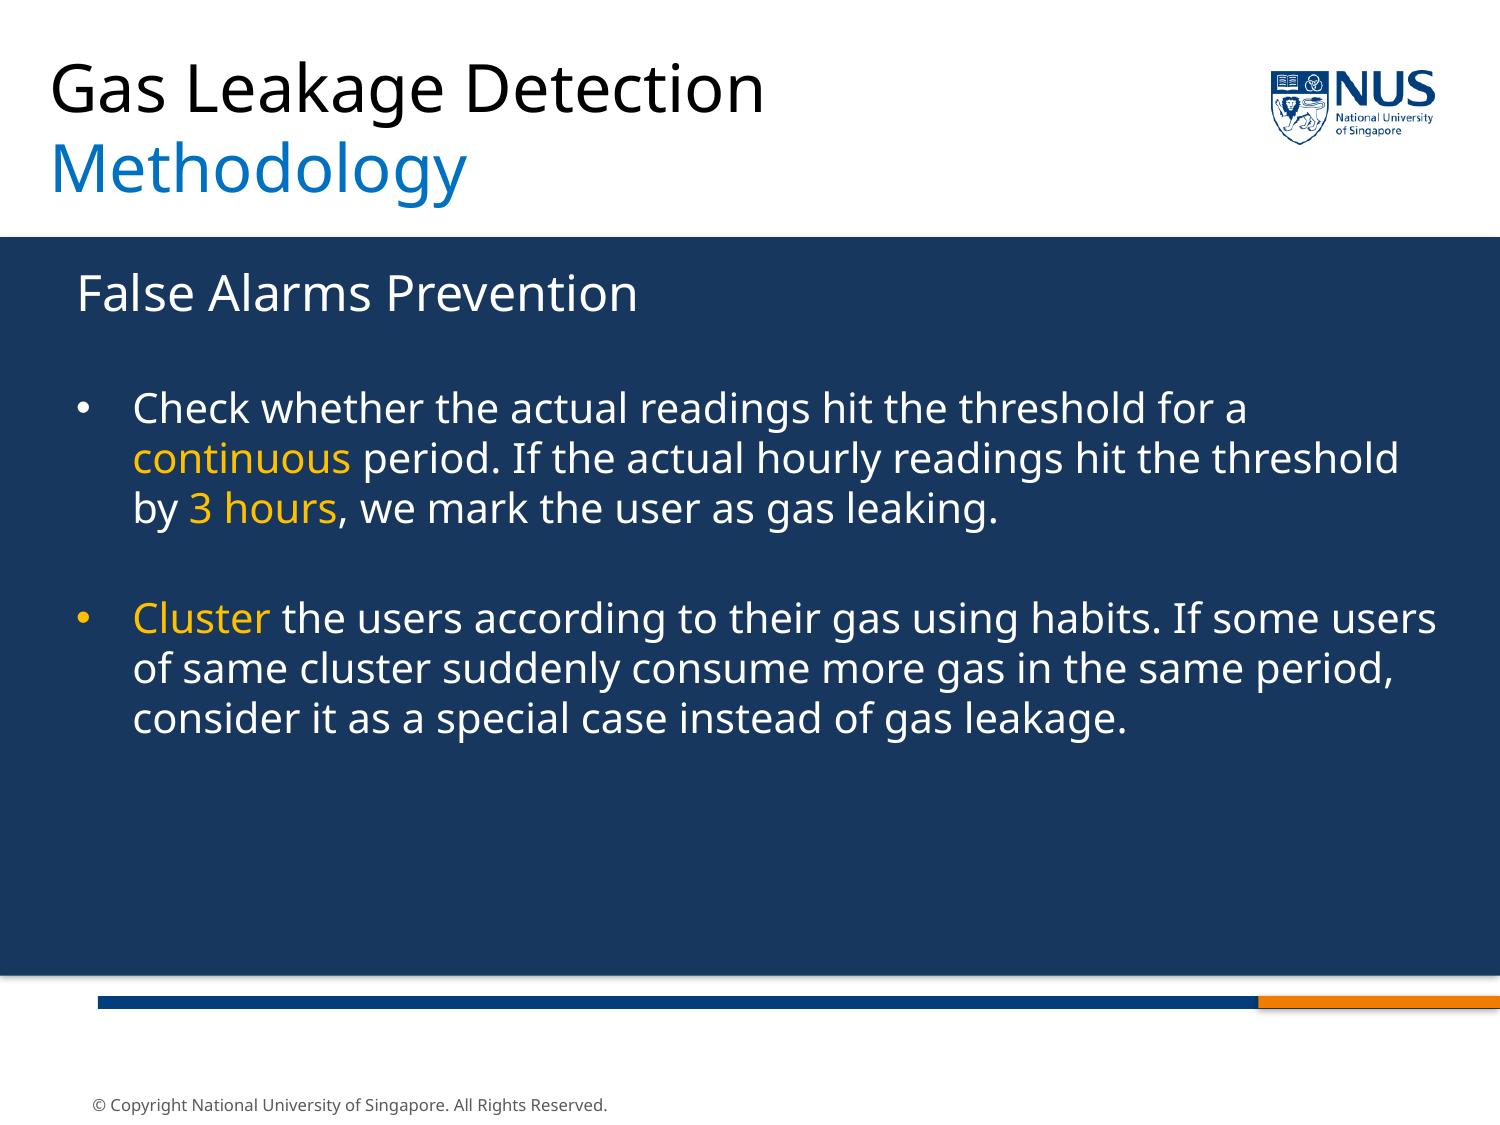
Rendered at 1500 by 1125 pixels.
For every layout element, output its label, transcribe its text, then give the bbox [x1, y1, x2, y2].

text_box [0, 236, 1500, 976]
text_box False Alarms Prevention Check whether the actual readings hit the threshold for a continuous period. If the actual hourly readings hit the threshold by 3 hours, we mark the user as gas leaking. Cluster the users according to their gas using habits. If some users of same cluster suddenly consume more gas in the same period, consider it as a special case instead of gas leakage. [61, 254, 1454, 750]
picture [97, 996, 1258, 1009]
picture [1259, 57, 1441, 152]
text_box Gas Leakage Detection Methodology [34, 38, 1209, 217]
